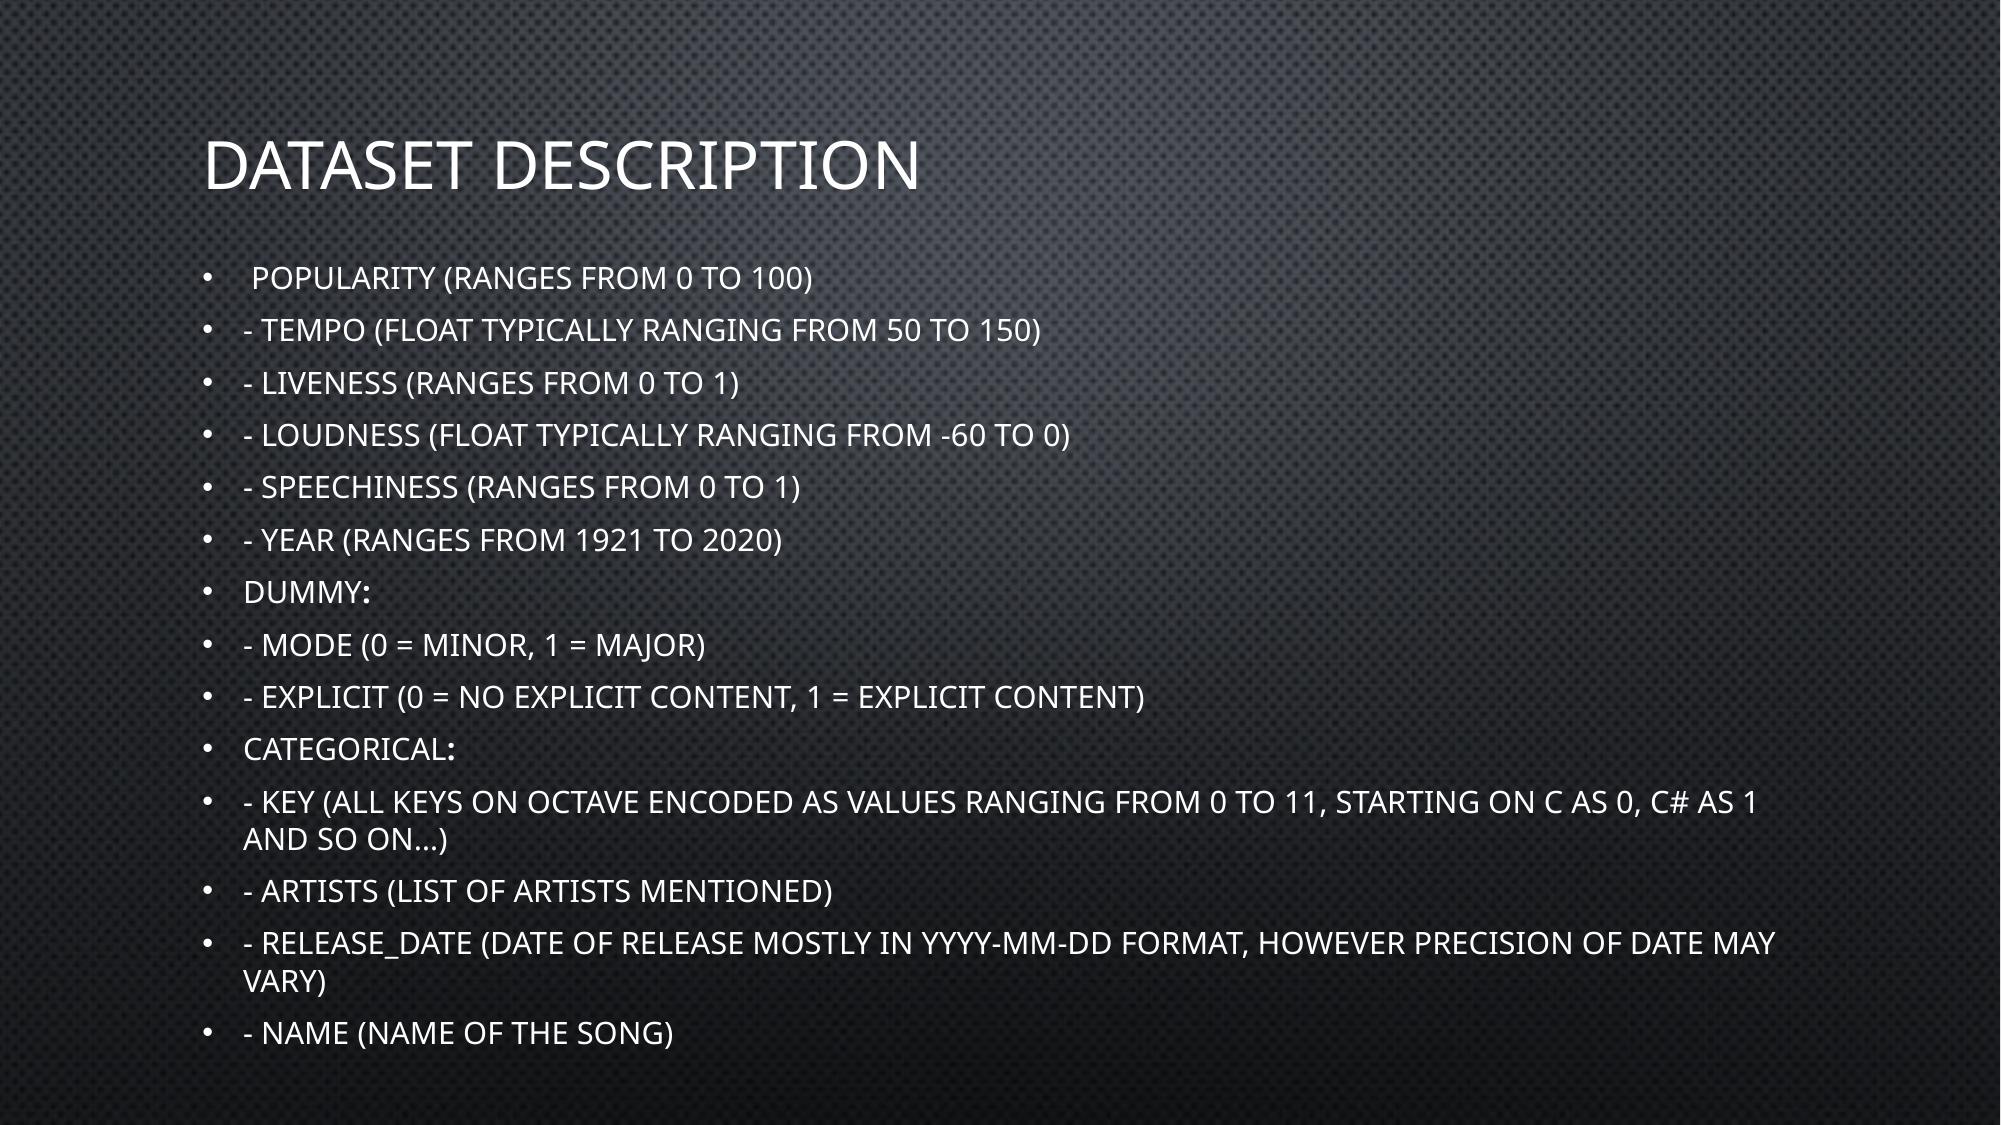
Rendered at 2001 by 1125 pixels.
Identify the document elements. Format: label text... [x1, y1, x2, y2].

title DATASET description [187, 99, 1813, 225]
list popularity (Ranges from 0 to 100) - tempo (Float typically ranging from 50 to 150) - liveness (Ranges from 0 to 1) - loudness (Float typically ranging from -60 to 0) - speechiness (Ranges from 0 to 1) - year (Ranges from 1921 to 2020) Dummy: - mode (0 = Minor, 1 = Major) - explicit (0 = No explicit content, 1 = Explicit content) Categorical: - key (All keys on octave encoded as values ranging from 0 to 11, starting on C as 0, C# as 1 and so on…) - artists (List of artists mentioned) - release_date (Date of release mostly in yyyy-mm-dd format, however precision of date may vary) - name (Name of the song) [187, 251, 1813, 1069]
